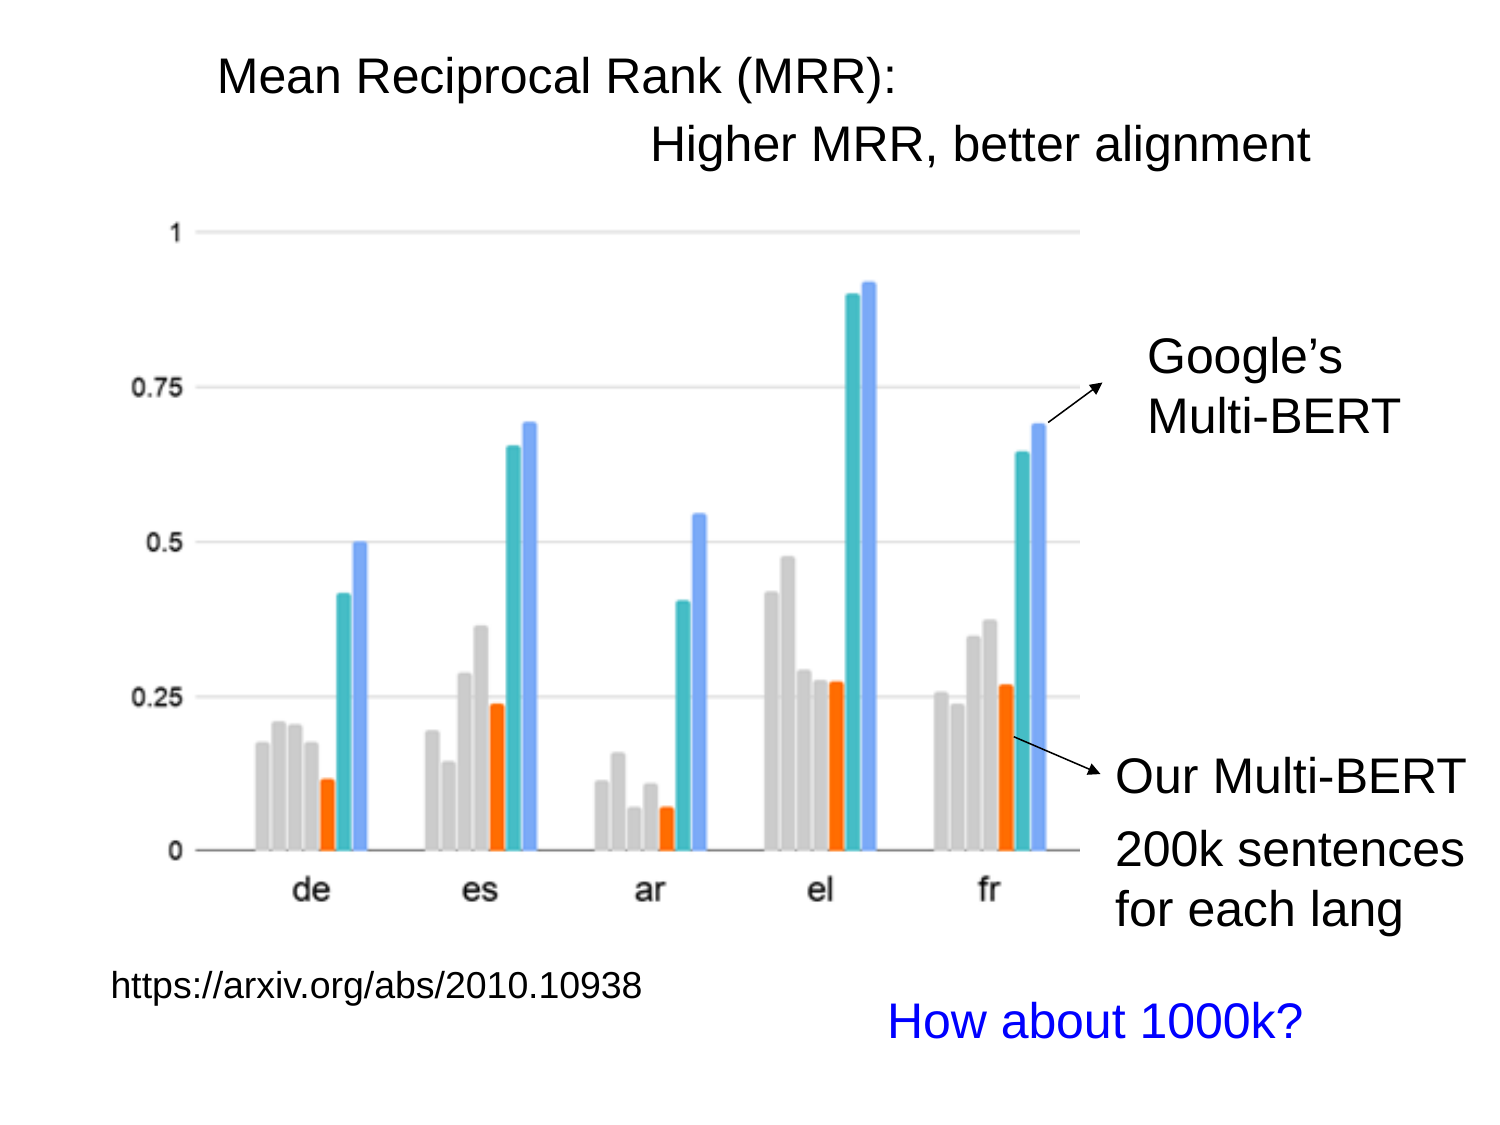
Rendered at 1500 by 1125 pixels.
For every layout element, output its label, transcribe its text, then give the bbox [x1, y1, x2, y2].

picture [113, 209, 1080, 916]
text_box Mean Reciprocal Rank (MRR): [202, 36, 1069, 111]
text_box 200k sentences for each lang [1100, 809, 1500, 944]
text_box Google’s Multi-BERT [1132, 316, 1480, 451]
text_box https://arxiv.org/abs/2010.10938 [95, 953, 846, 1014]
text_box Higher MRR, better alignment [635, 103, 1500, 179]
text_box Our Multi-BERT [1100, 736, 1485, 809]
text_box How about 1000k? [763, 981, 1441, 1057]
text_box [1047, 382, 1103, 423]
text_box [1013, 736, 1101, 775]
